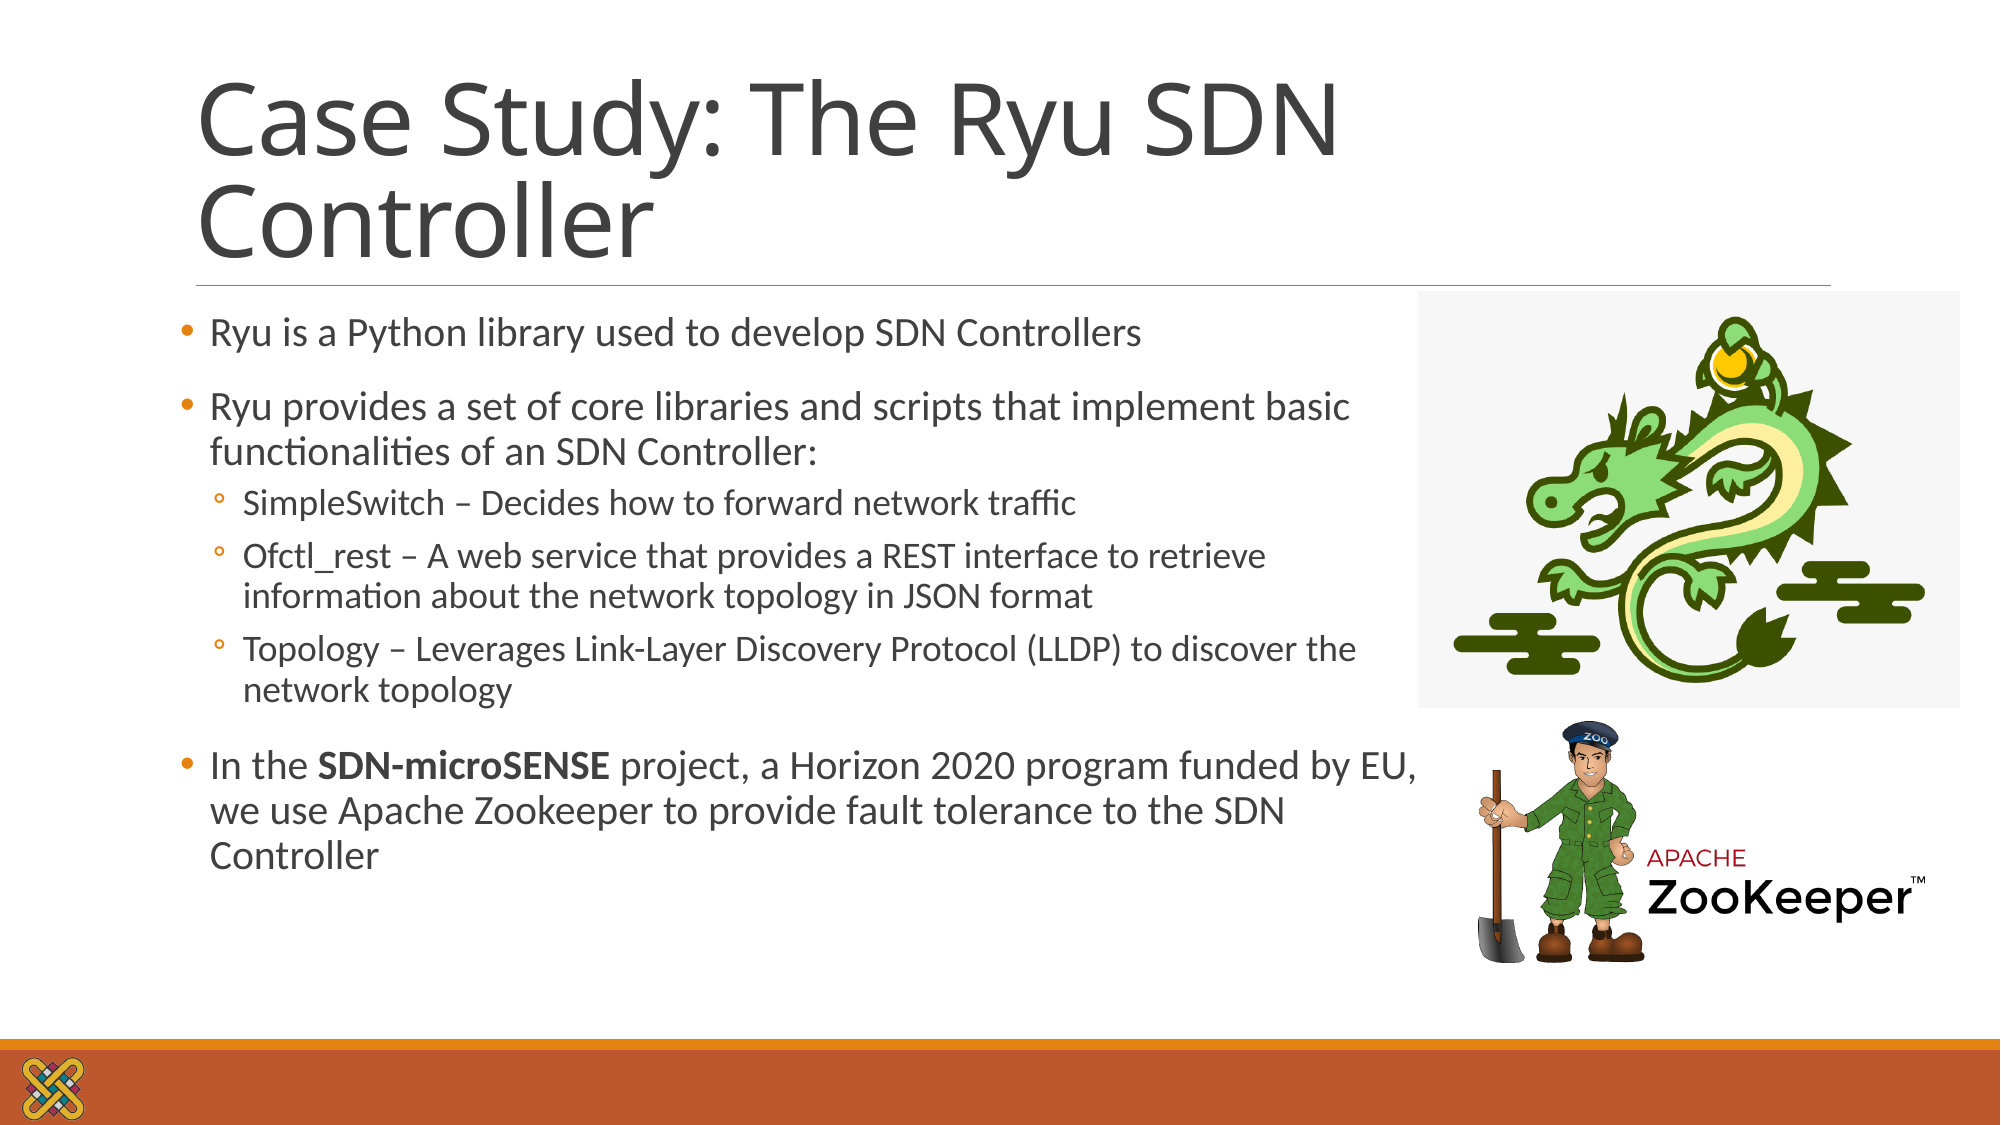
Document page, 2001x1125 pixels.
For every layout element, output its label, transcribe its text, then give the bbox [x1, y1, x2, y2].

list Ryu is a Python library used to develop SDN Controllers Ryu provides a set of core libraries and scripts that implement basic functionalities of an SDN Controller: SimpleSwitch – Decides how to forward network traffic Ofctl_rest – A web service that provides a REST interface to retrieve information about the network topology in JSON format Topology – Leverages Link-Layer Discovery Protocol (LLDP) to discover the network topology In the SDN-microSENSE project, a Horizon 2020 program funded by EU, we use Apache Zookeeper to provide fault tolerance to the SDN Controller [180, 302, 1419, 963]
picture [1418, 290, 1960, 708]
picture [19, 1053, 87, 1123]
picture [1478, 720, 1926, 964]
title Case Study: The Ryu SDN Controller [180, 47, 1830, 285]
